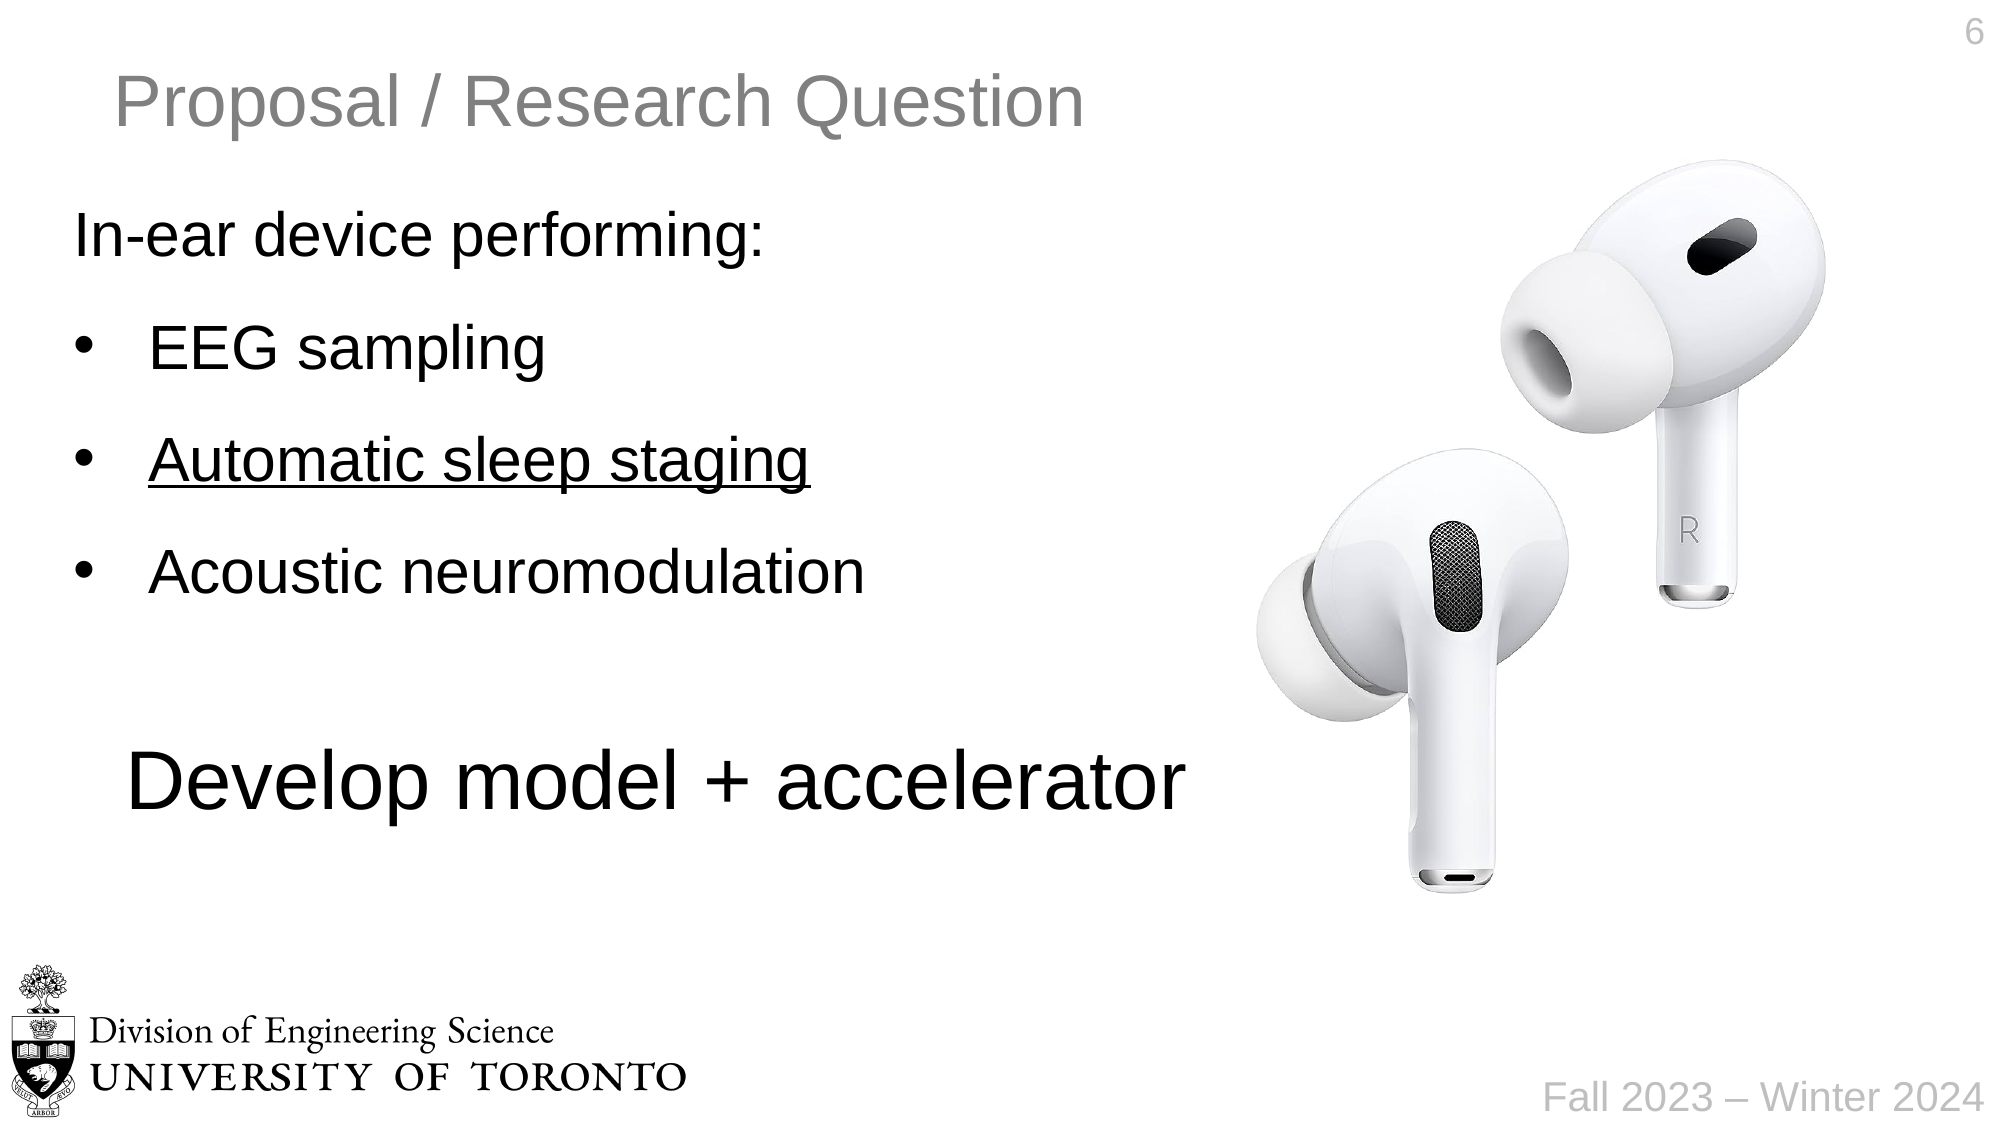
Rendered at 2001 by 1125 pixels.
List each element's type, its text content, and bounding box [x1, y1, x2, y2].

picture [1255, 158, 1826, 894]
text_box Proposal / Research Question [99, 46, 1901, 149]
text_box In-ear device performing: EEG sampling Automatic sleep staging Acoustic neuromodulation [58, 149, 1912, 614]
text_box 6 [1926, 0, 2000, 60]
text_box Develop model + accelerator [99, 719, 1215, 834]
picture [9, 963, 688, 1119]
text_box Fall 2023 – Winter 2024 [1523, 1062, 2000, 1125]
